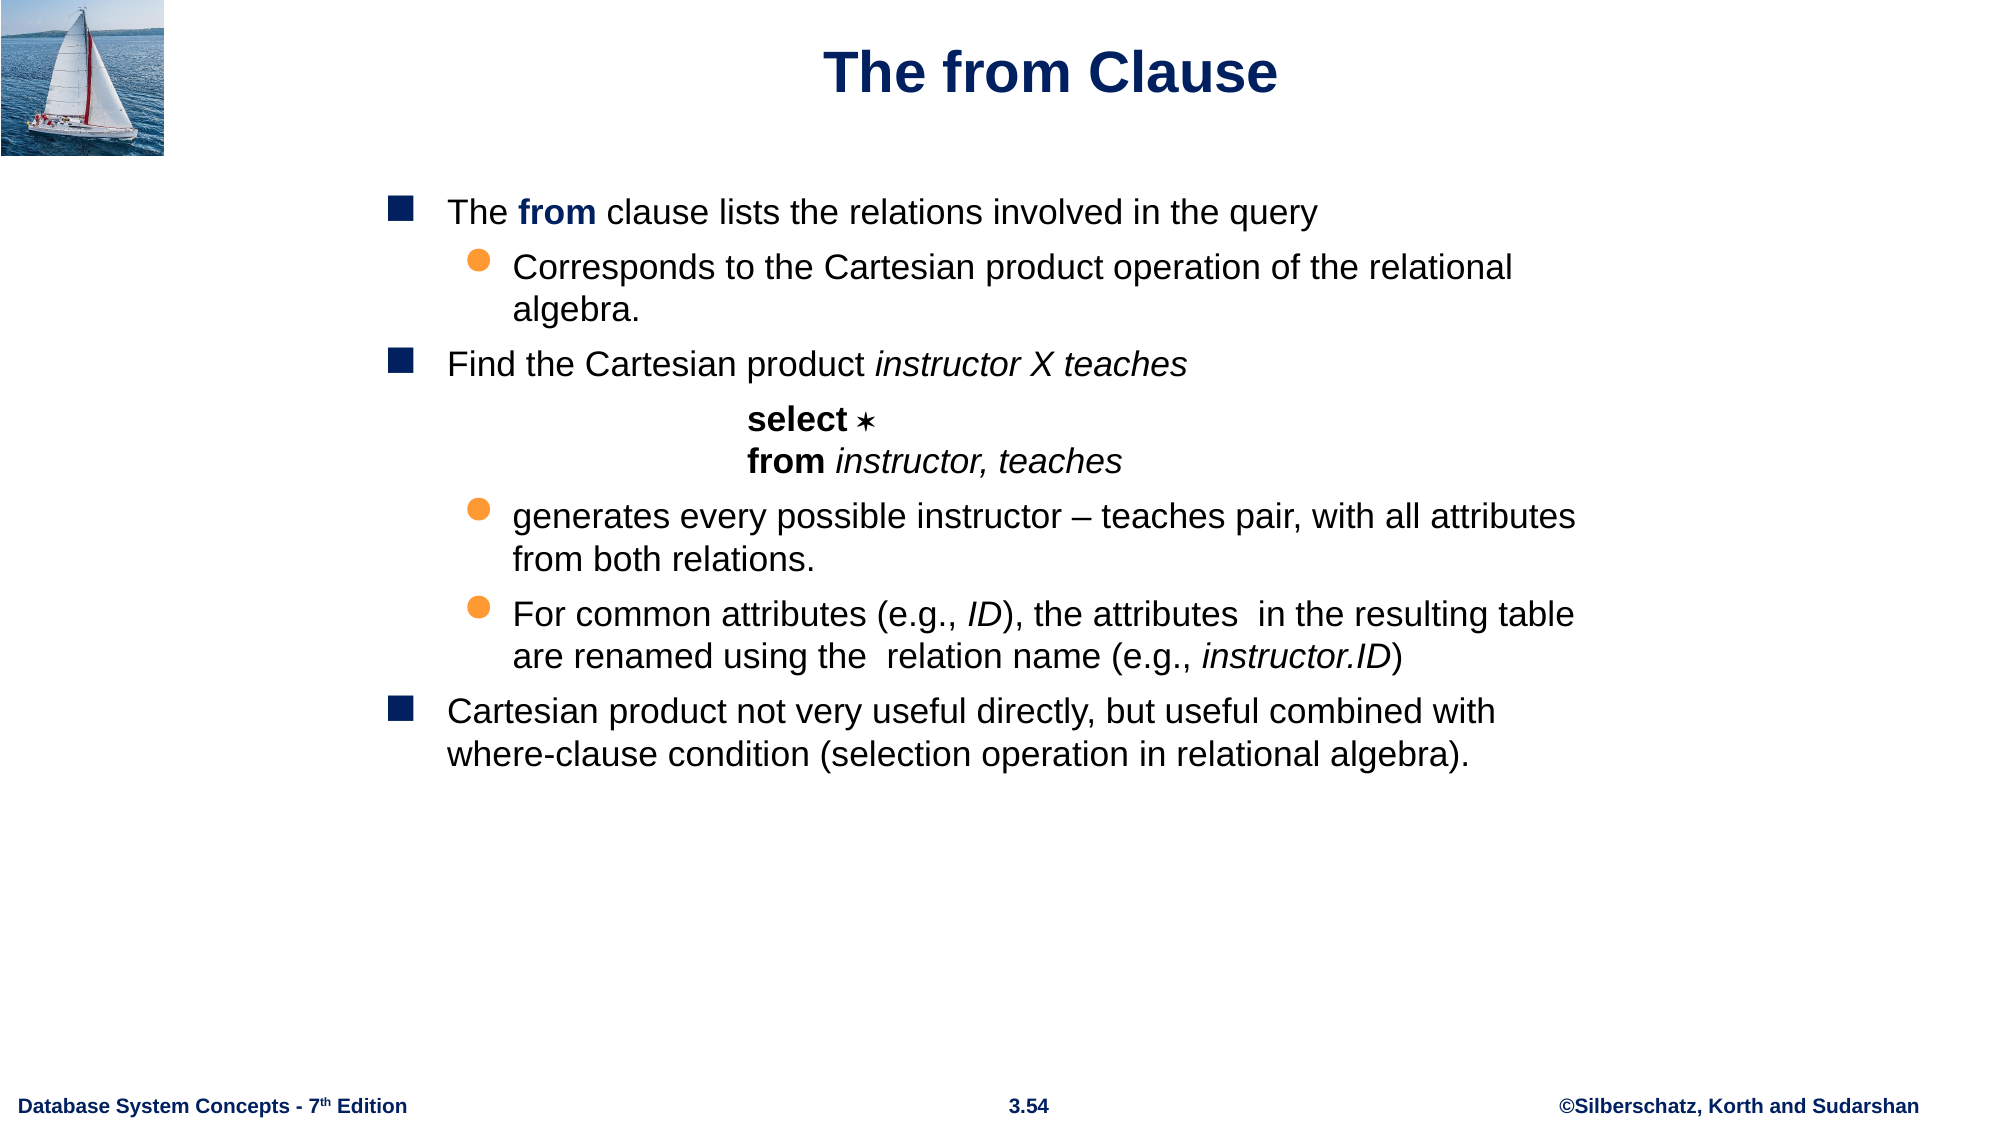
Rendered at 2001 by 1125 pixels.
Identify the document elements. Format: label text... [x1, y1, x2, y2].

title The from Clause [167, 18, 1935, 120]
list The from clause lists the relations involved in the query Corresponds to the Cartesian product operation of the relational algebra. Find the Cartesian product instructor X teaches select  from instructor, teaches generates every possible instructor – teaches pair, with all attributes from both relations. For common attributes (e.g., ID), the attributes in the resulting table are renamed using the relation name (e.g., instructor.ID) Cartesian product not very useful directly, but useful combined with where-clause condition (selection operation in relational algebra). [376, 181, 1624, 980]
picture [1, 0, 164, 156]
